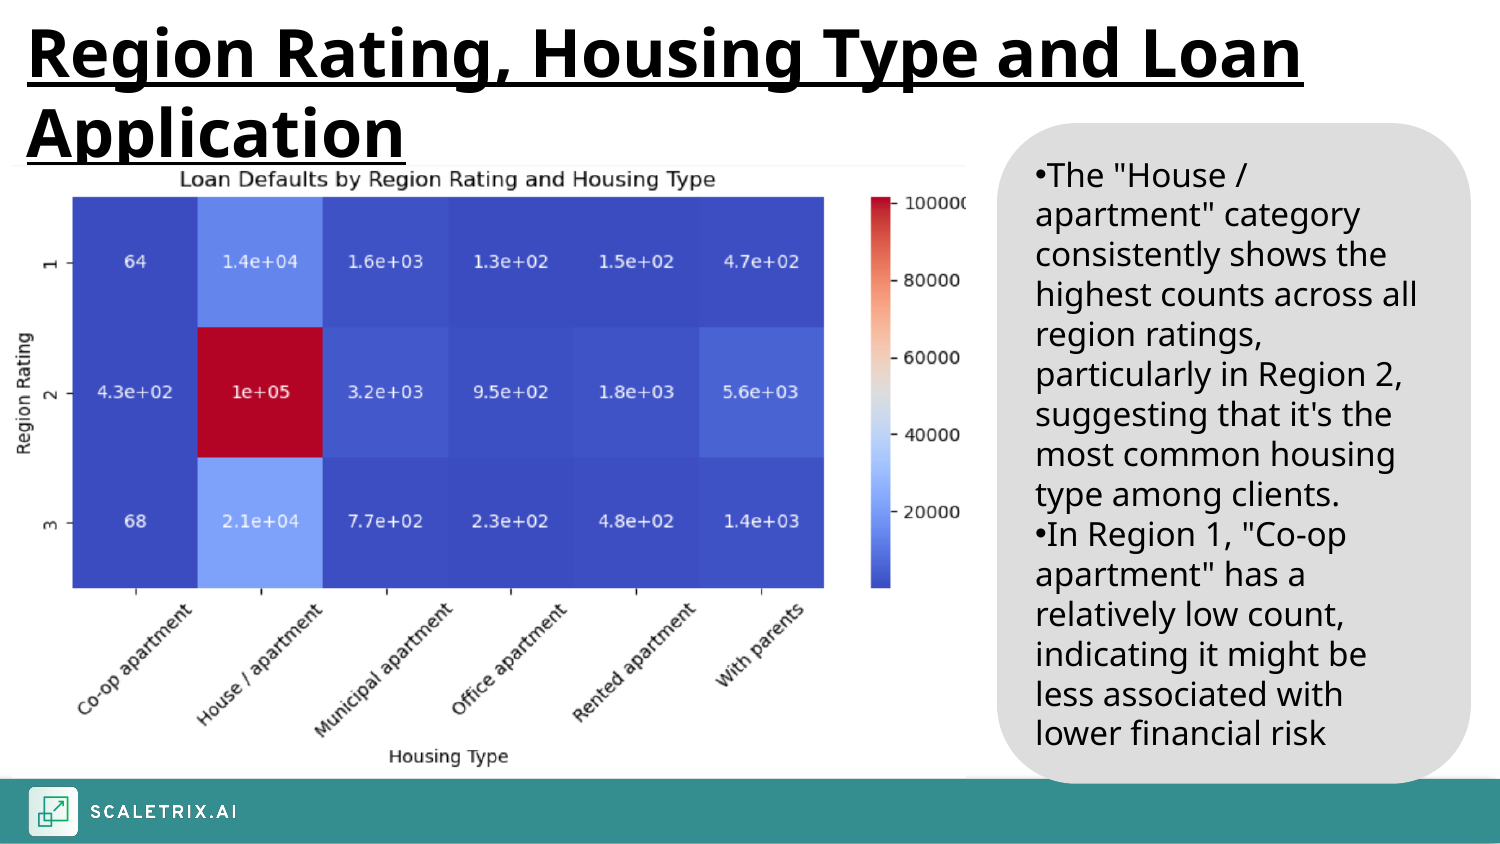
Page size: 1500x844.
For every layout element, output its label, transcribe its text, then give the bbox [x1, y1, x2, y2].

picture [12, 165, 966, 778]
picture [0, 783, 266, 844]
text_box The "House / apartment" category consistently shows the highest counts across all region ratings, particularly in Region 2, suggesting that it's the most common housing type among clients. In Region 1, "Co-op apartment" has a relatively low count, indicating it might be less associated with lower financial risk [997, 123, 1471, 784]
title Region Rating, Housing Type and Loan Application [11, 13, 1488, 168]
